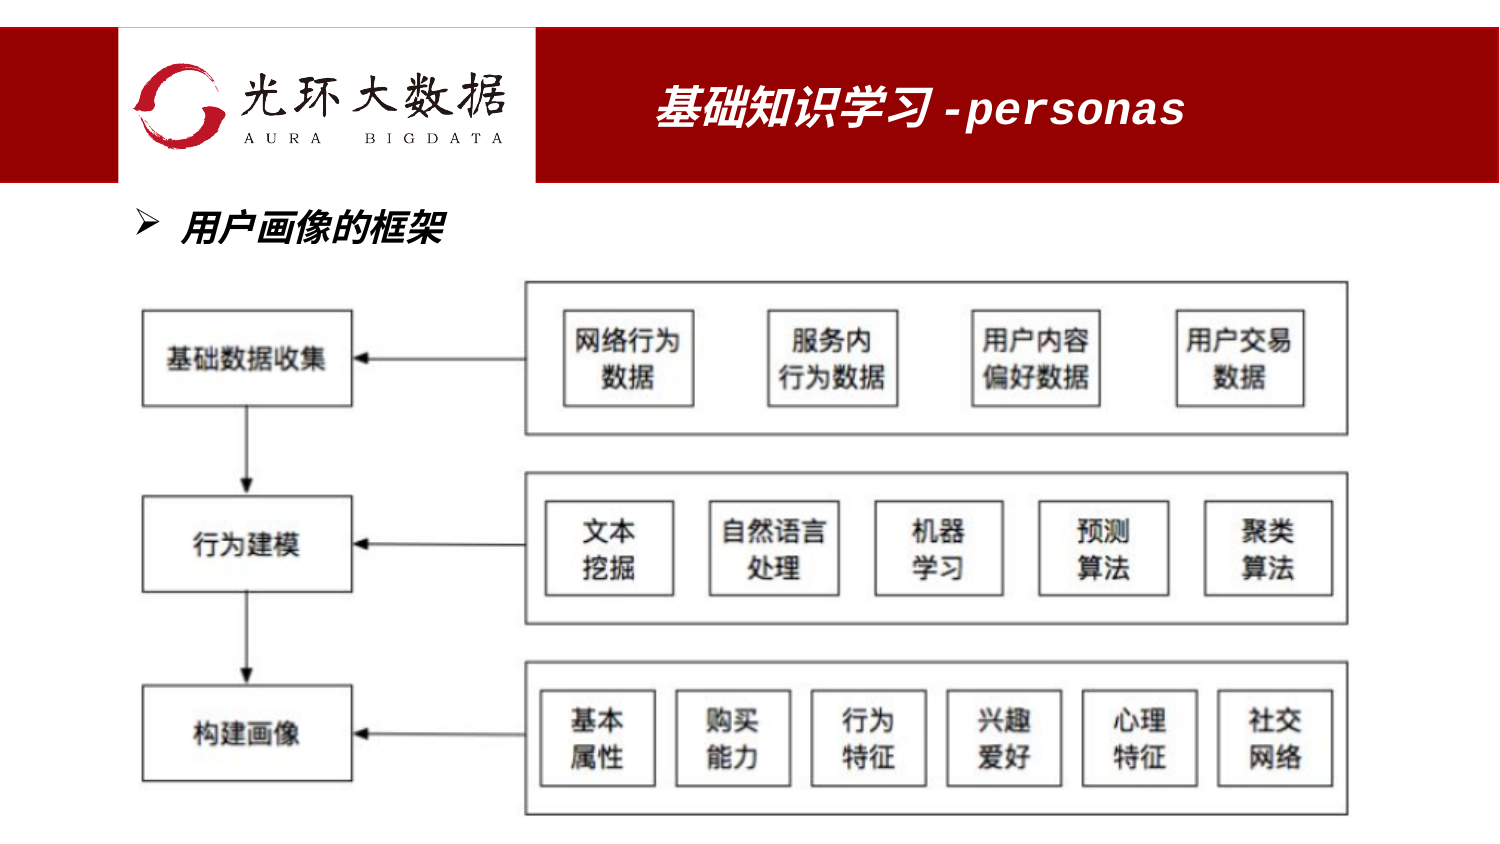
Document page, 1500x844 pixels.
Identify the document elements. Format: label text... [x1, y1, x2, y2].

text_box 用户画像的框架 [118, 196, 982, 257]
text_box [0, 27, 1499, 186]
picture [130, 244, 1374, 841]
